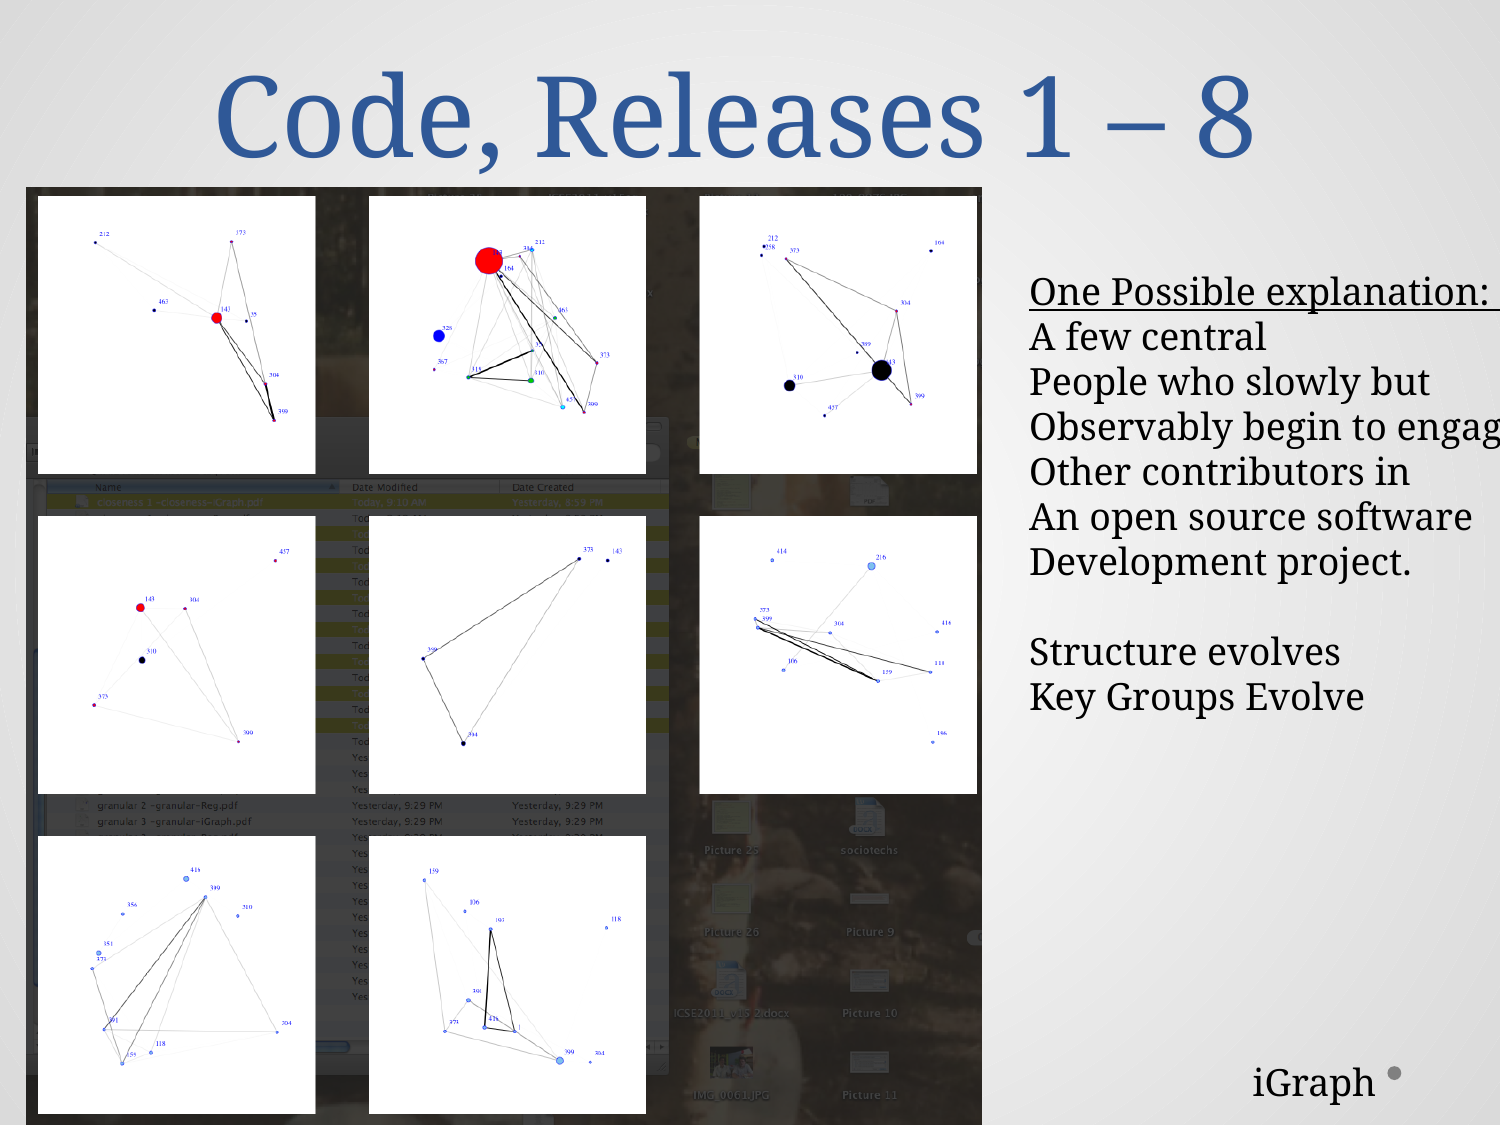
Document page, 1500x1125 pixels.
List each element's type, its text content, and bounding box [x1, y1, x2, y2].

text_box One Possible explanation: A few central People who slowly but Observably begin to engage Other contributors in An open source software Development project. Structure evolves Key Groups Evolve [1014, 260, 1500, 726]
picture [25, 187, 982, 1125]
title Code, Releases 1 – 8 [119, 0, 1381, 188]
text_box iGraph [1238, 1051, 1391, 1112]
